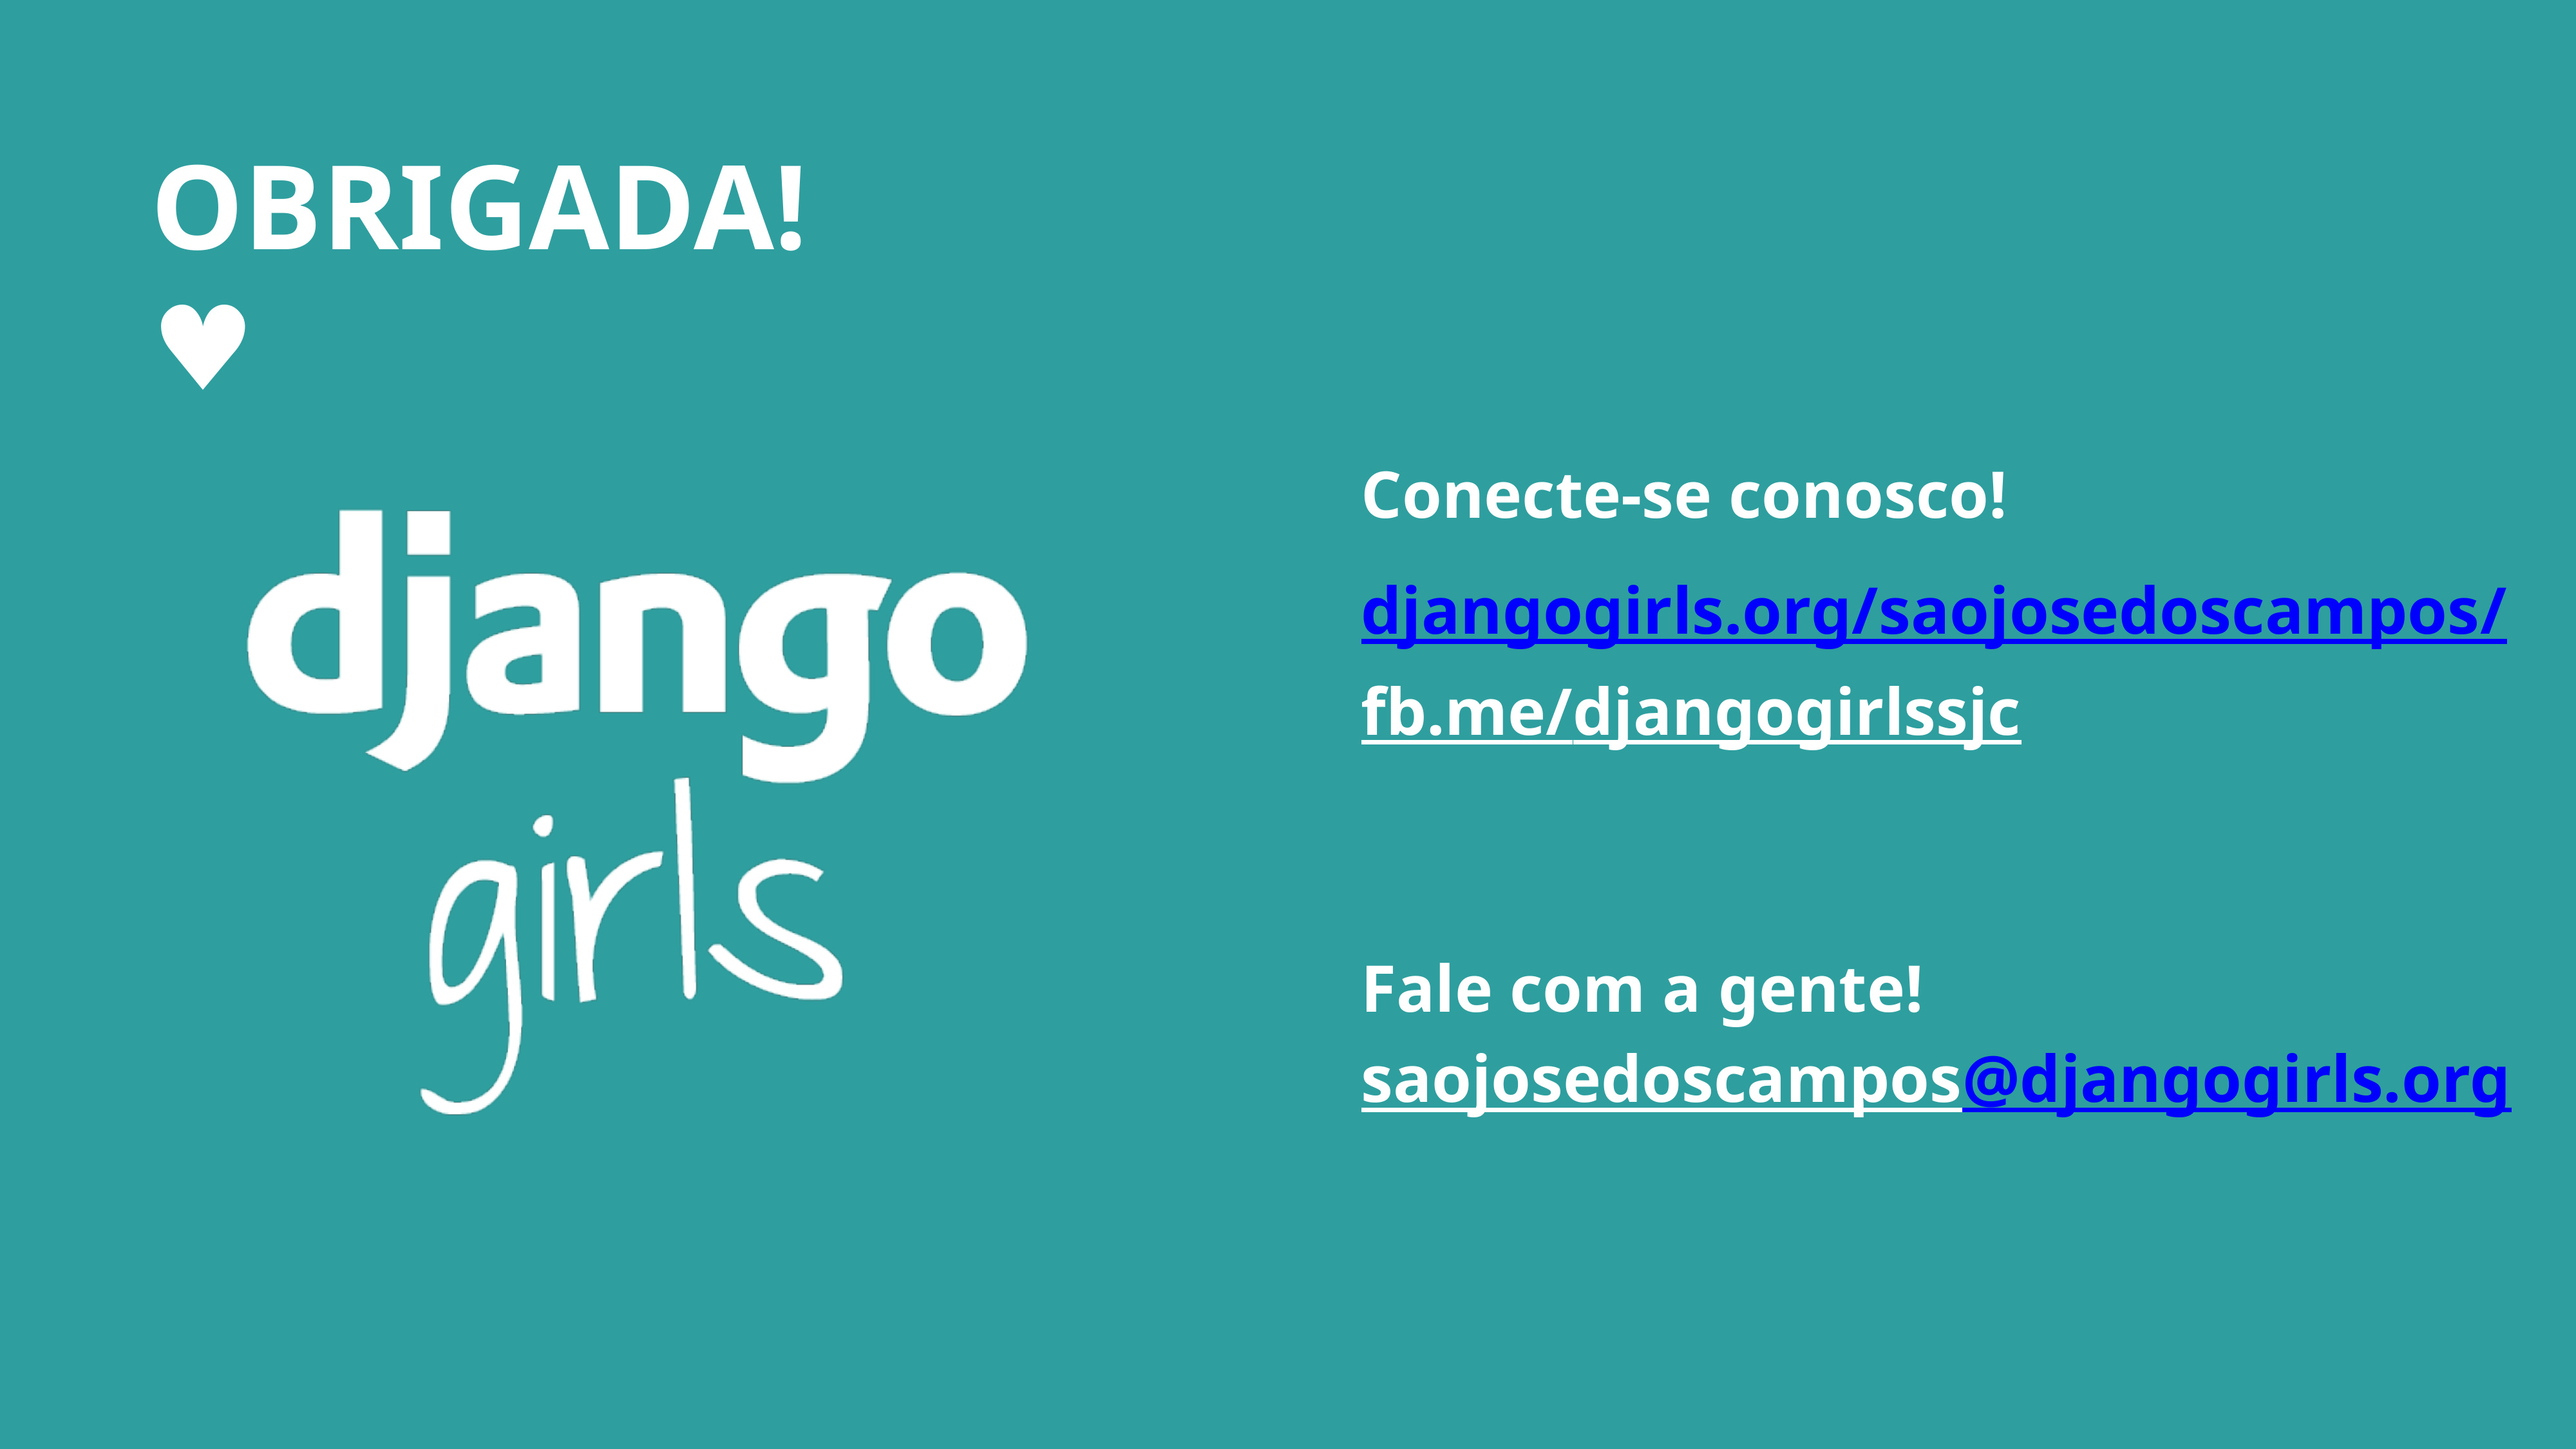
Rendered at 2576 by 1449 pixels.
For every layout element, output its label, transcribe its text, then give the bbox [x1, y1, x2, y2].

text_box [147, 393, 1063, 1177]
title OBRIGADA! ♥ [151, 152, 1055, 392]
text_box Conecte-se conosco! djangogirls.org/saojosedoscampos/ fb.me/djangogirlssjc Fale com a gente! saojosedoscampos@djangogirls.org [1361, 393, 2527, 1235]
